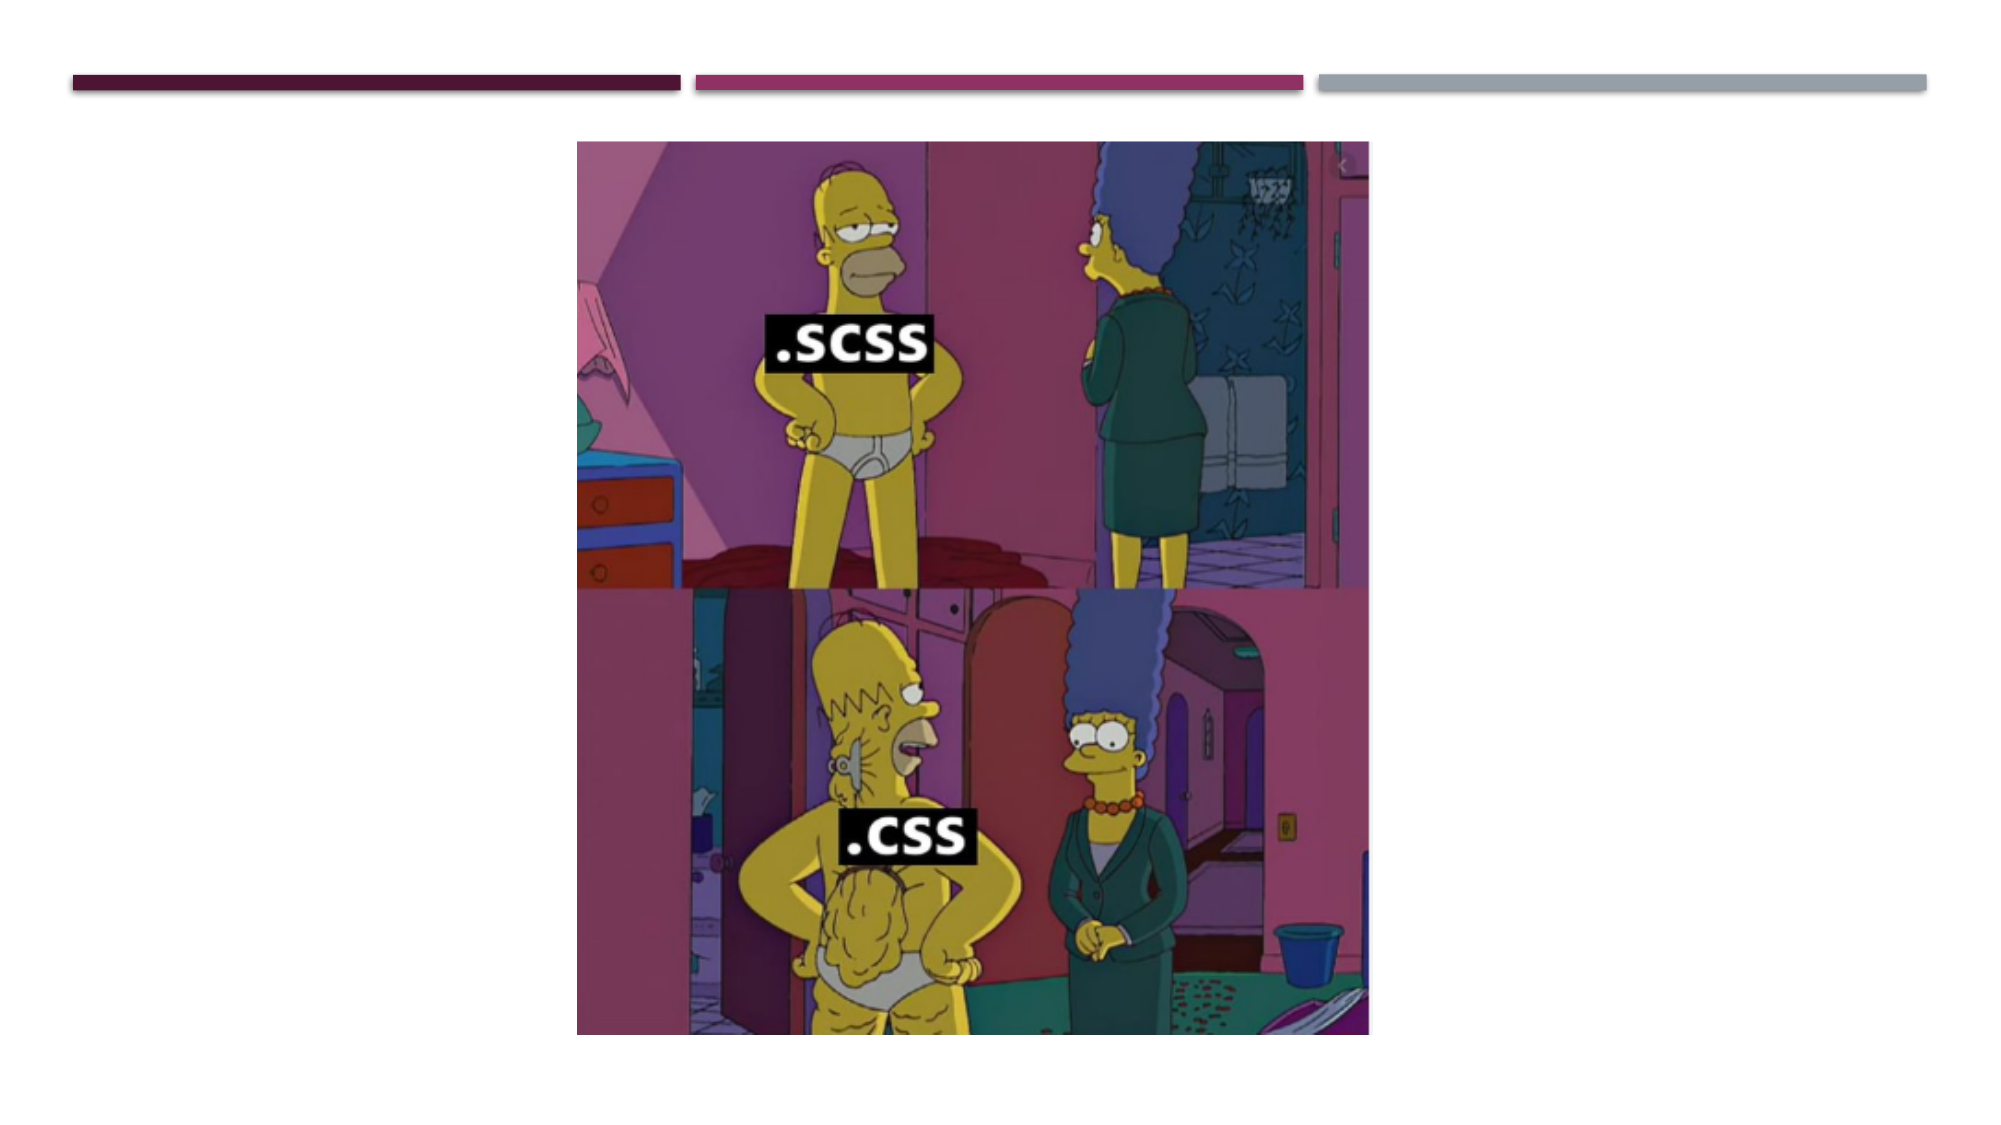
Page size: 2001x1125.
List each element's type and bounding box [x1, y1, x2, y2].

picture [577, 140, 1373, 1035]
